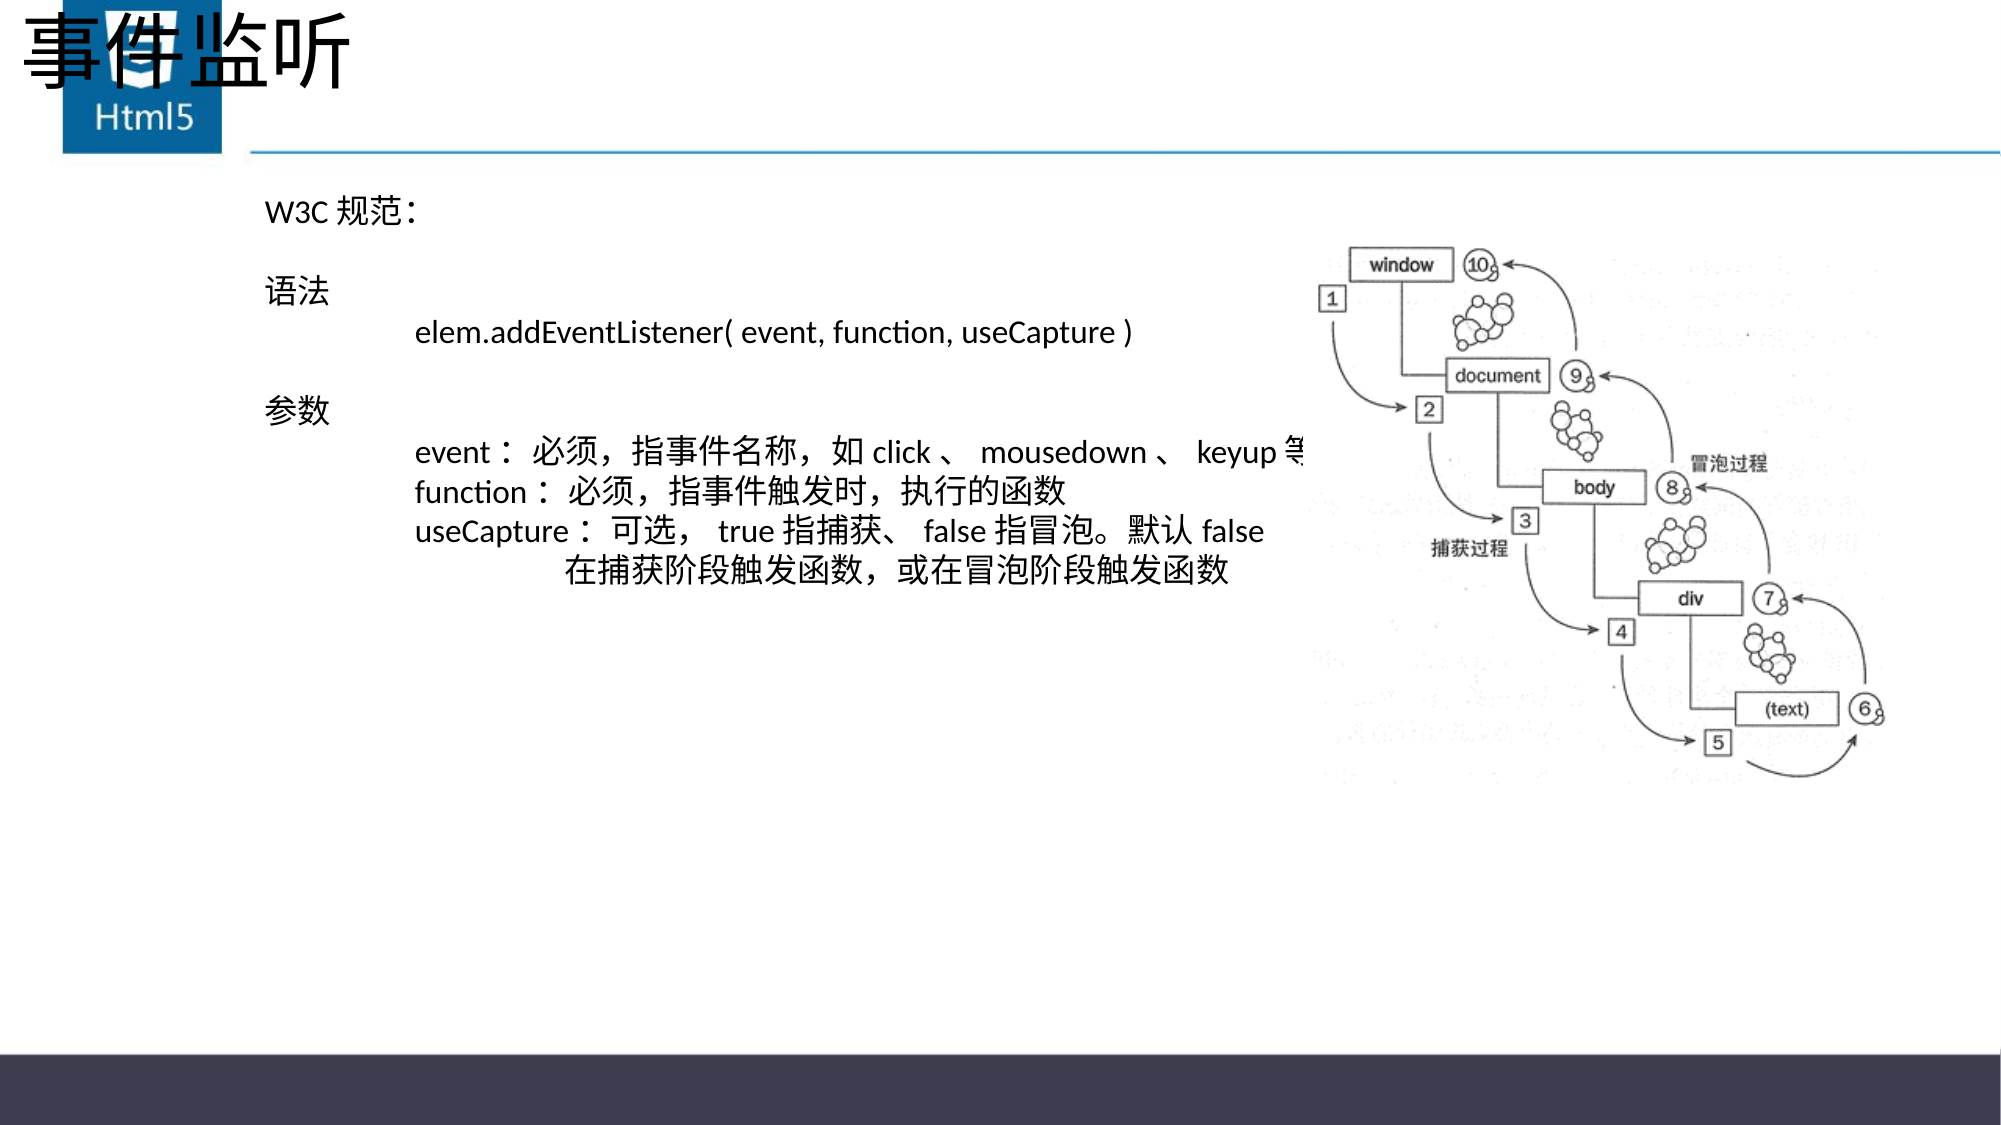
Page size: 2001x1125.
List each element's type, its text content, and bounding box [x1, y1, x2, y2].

picture [0, 0, 2001, 1125]
title 事件监听 [6, 3, 1997, 152]
list W3C规范： 语法 elem.addEventListener( event, function, useCapture ) 参数 event：必须，指事件名称，如click、mousedown、keyup等 function：必须，指事件触发时，执行的函数 useCapture：可选，true指捕获、false指冒泡。默认false 在捕获阶段触发函数，或在冒泡阶段触发函数 [249, 182, 1984, 1028]
